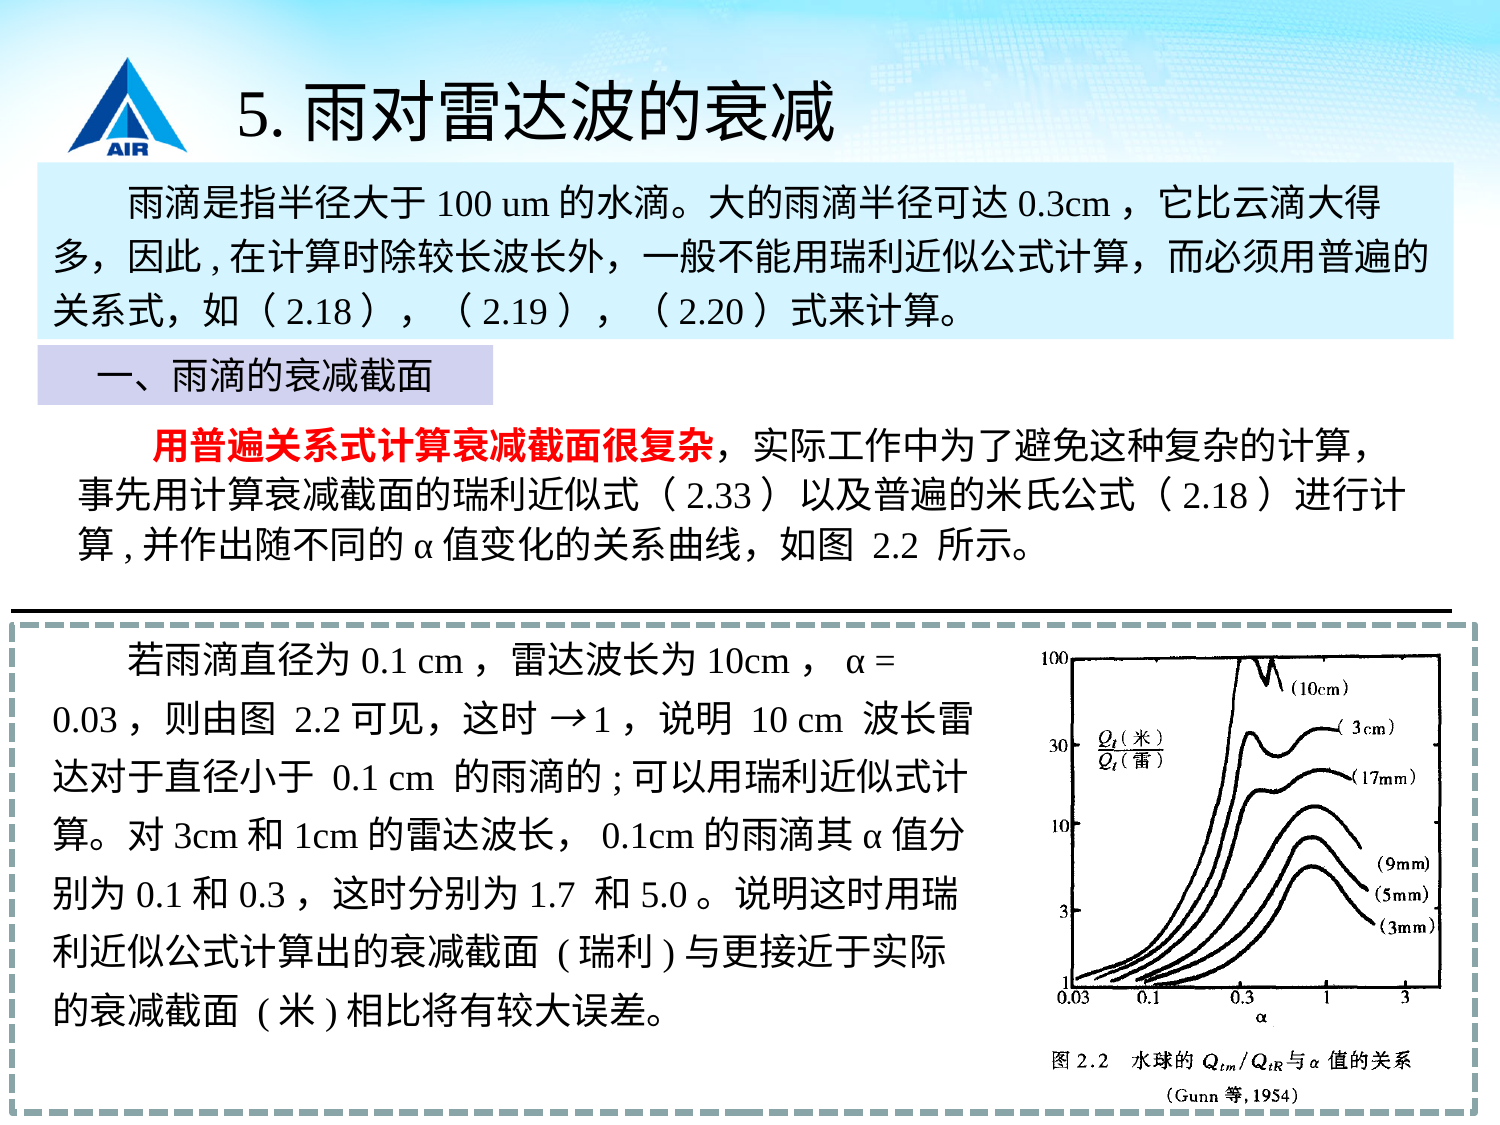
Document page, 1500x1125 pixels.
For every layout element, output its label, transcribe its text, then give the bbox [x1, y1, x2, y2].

text_box 5.雨对雷达波的衰减 [221, 62, 992, 158]
text_box [1449, 623, 1477, 1115]
text_box [10, 623, 1020, 1115]
picture [0, 0, 1500, 1125]
